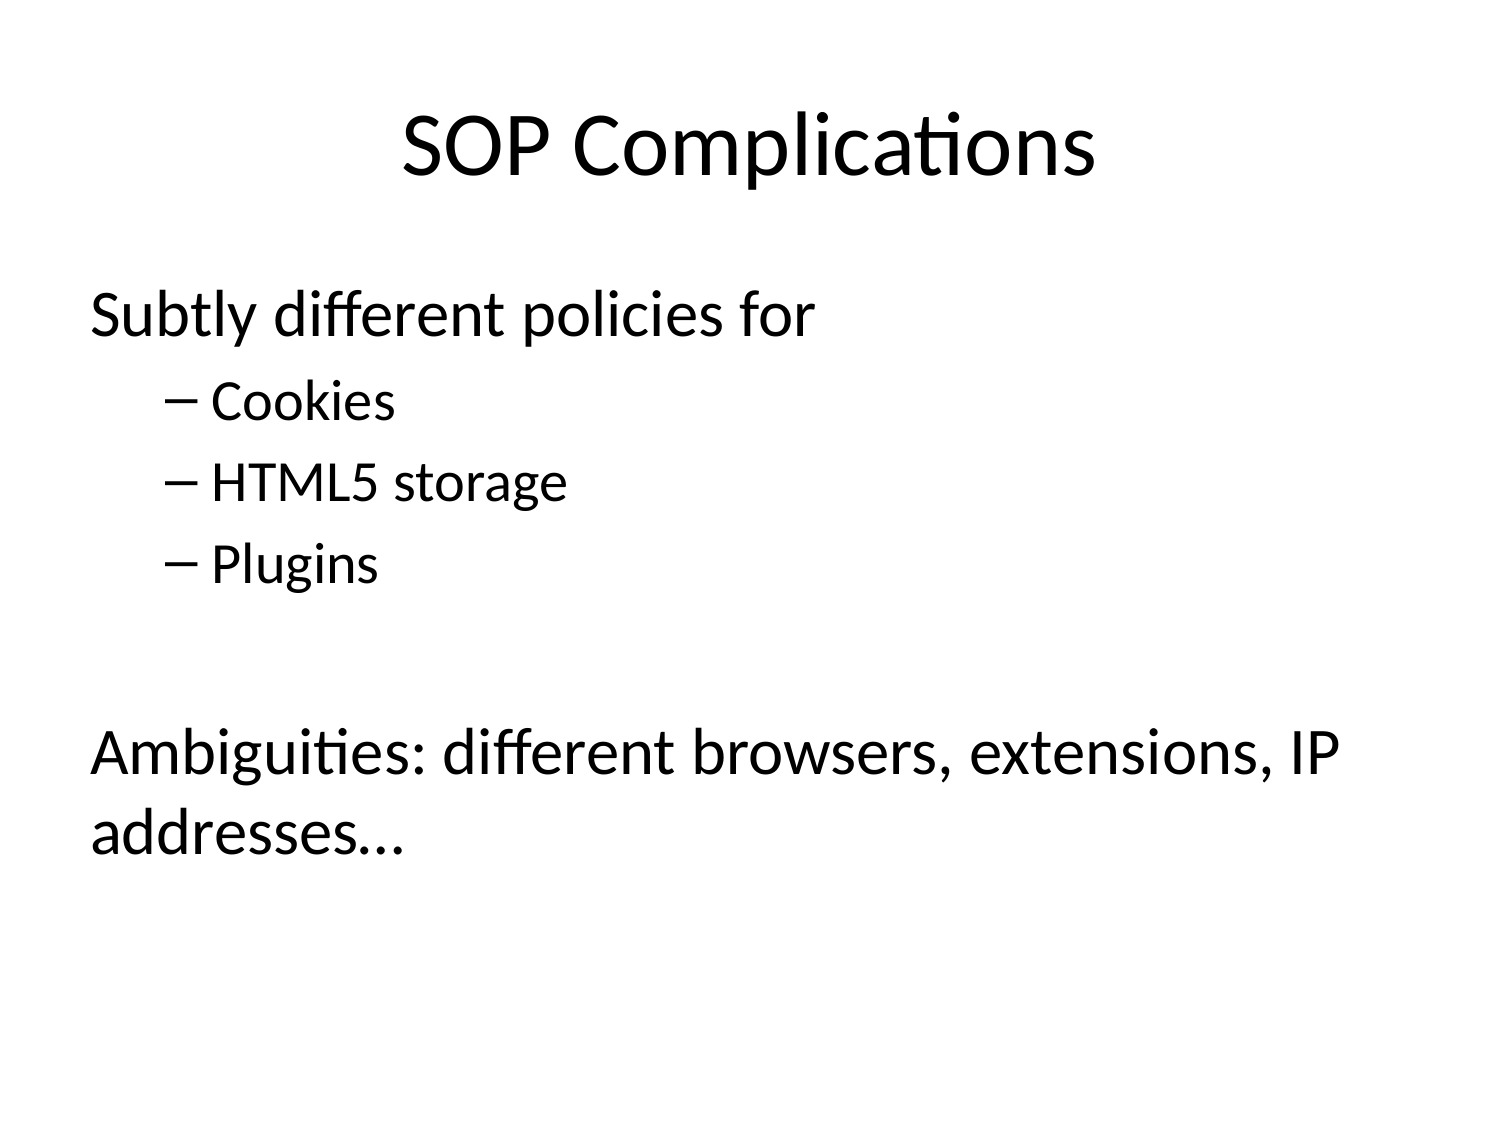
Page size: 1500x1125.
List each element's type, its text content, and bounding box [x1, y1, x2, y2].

title SOP Complications [75, 45, 1425, 233]
list Subtly different policies for Cookies HTML5 storage Plugins Ambiguities: different browsers, extensions, IP addresses… [75, 262, 1425, 1005]
